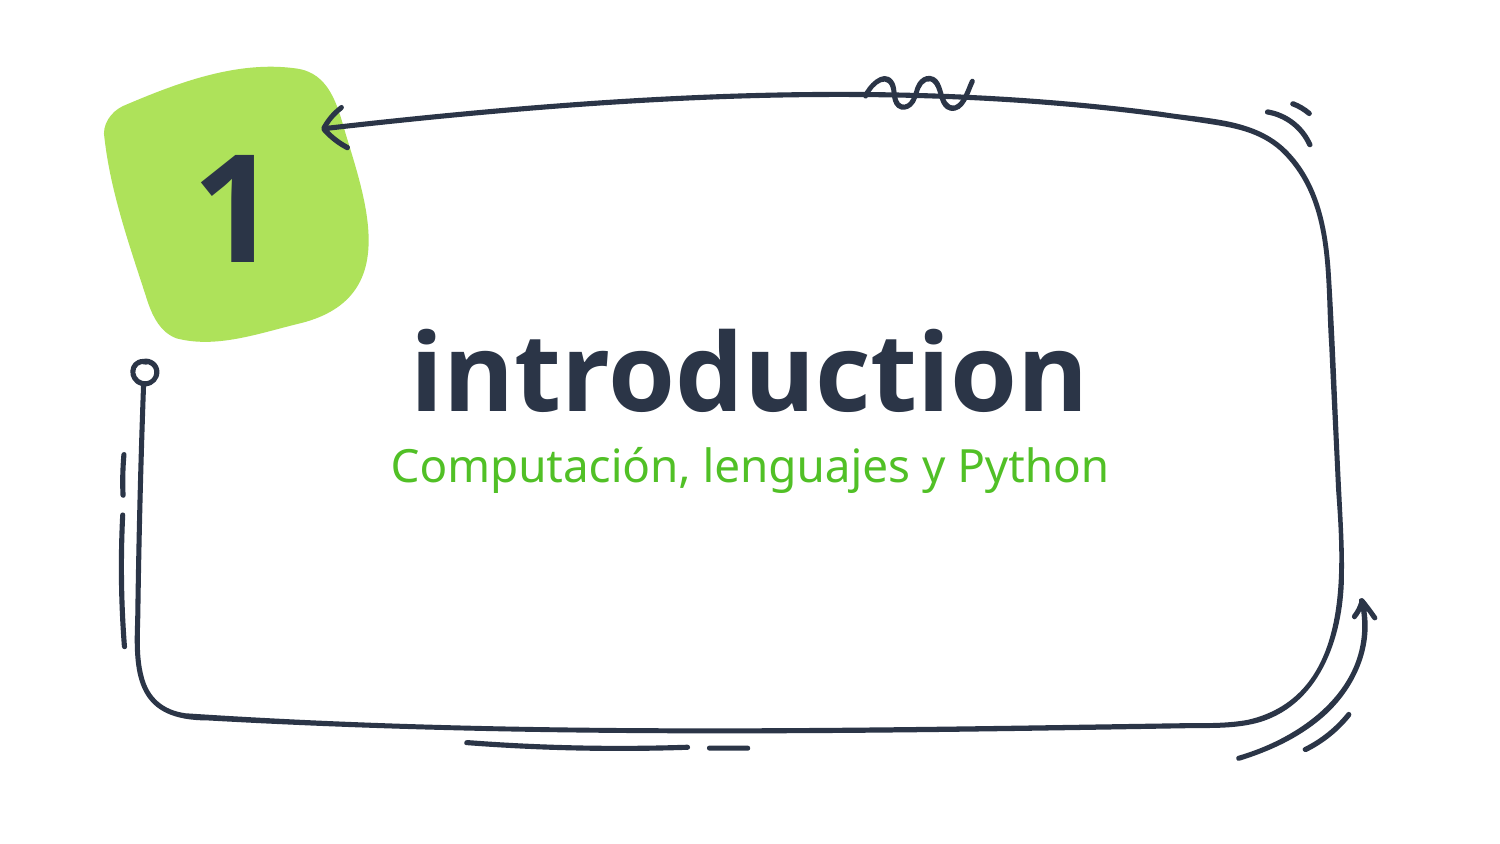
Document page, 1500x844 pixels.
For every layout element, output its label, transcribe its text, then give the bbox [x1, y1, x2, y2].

title introduction [290, 324, 1210, 435]
subtitle Computación, lenguajes y Python [290, 437, 1210, 501]
text_box 1 [112, 80, 358, 325]
